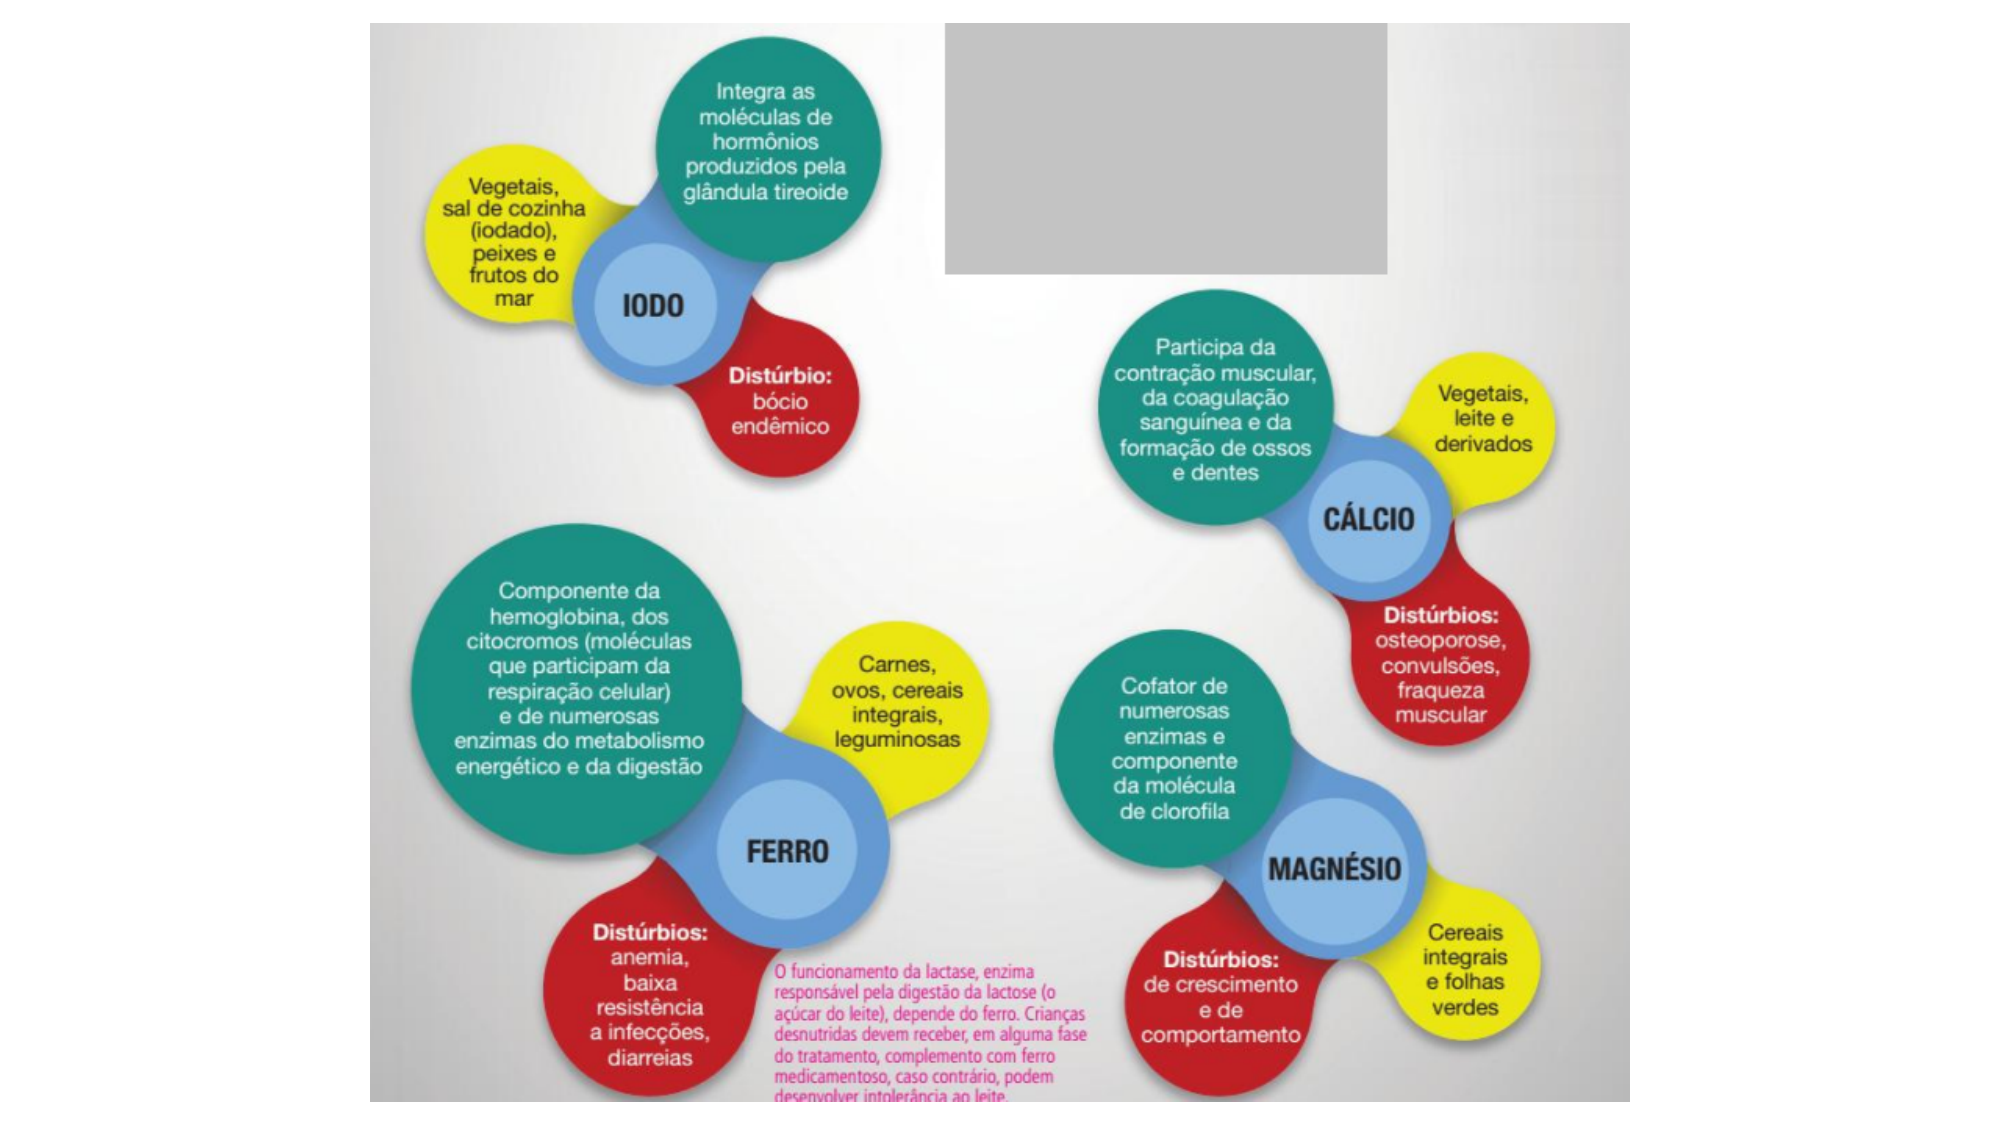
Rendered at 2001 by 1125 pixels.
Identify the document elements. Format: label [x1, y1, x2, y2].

picture [370, 23, 1630, 1102]
